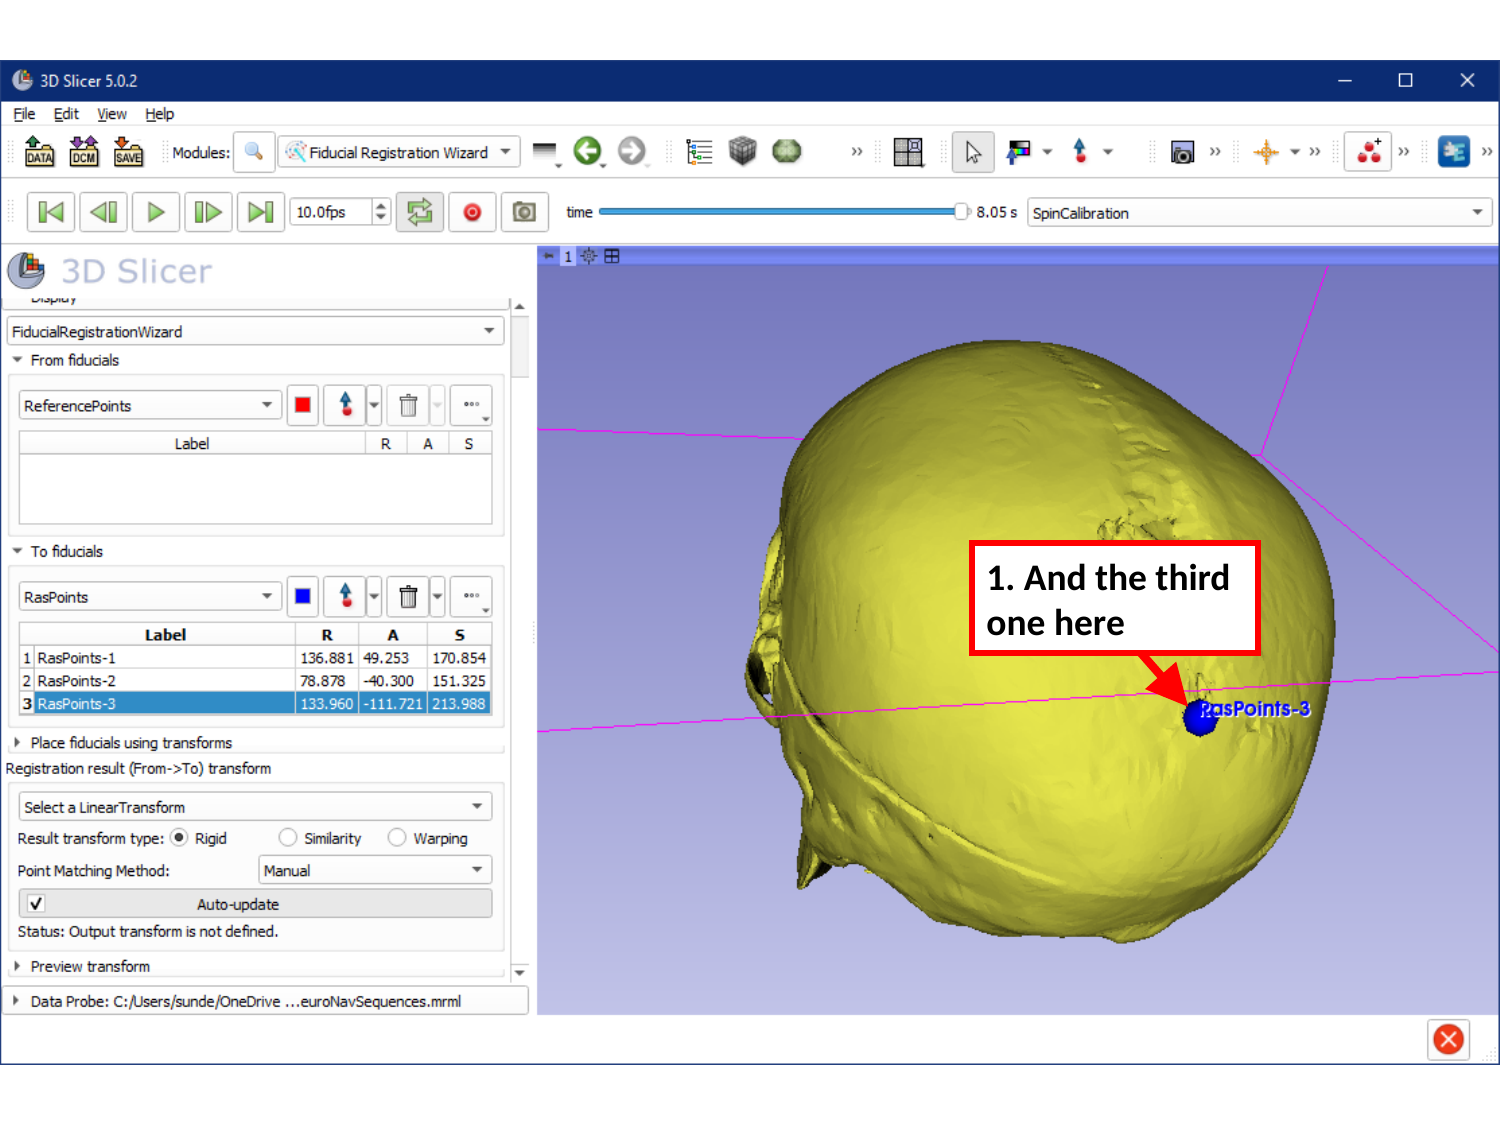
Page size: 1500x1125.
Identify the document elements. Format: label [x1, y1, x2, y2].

picture [0, 60, 1500, 1065]
text_box [1133, 644, 1189, 707]
